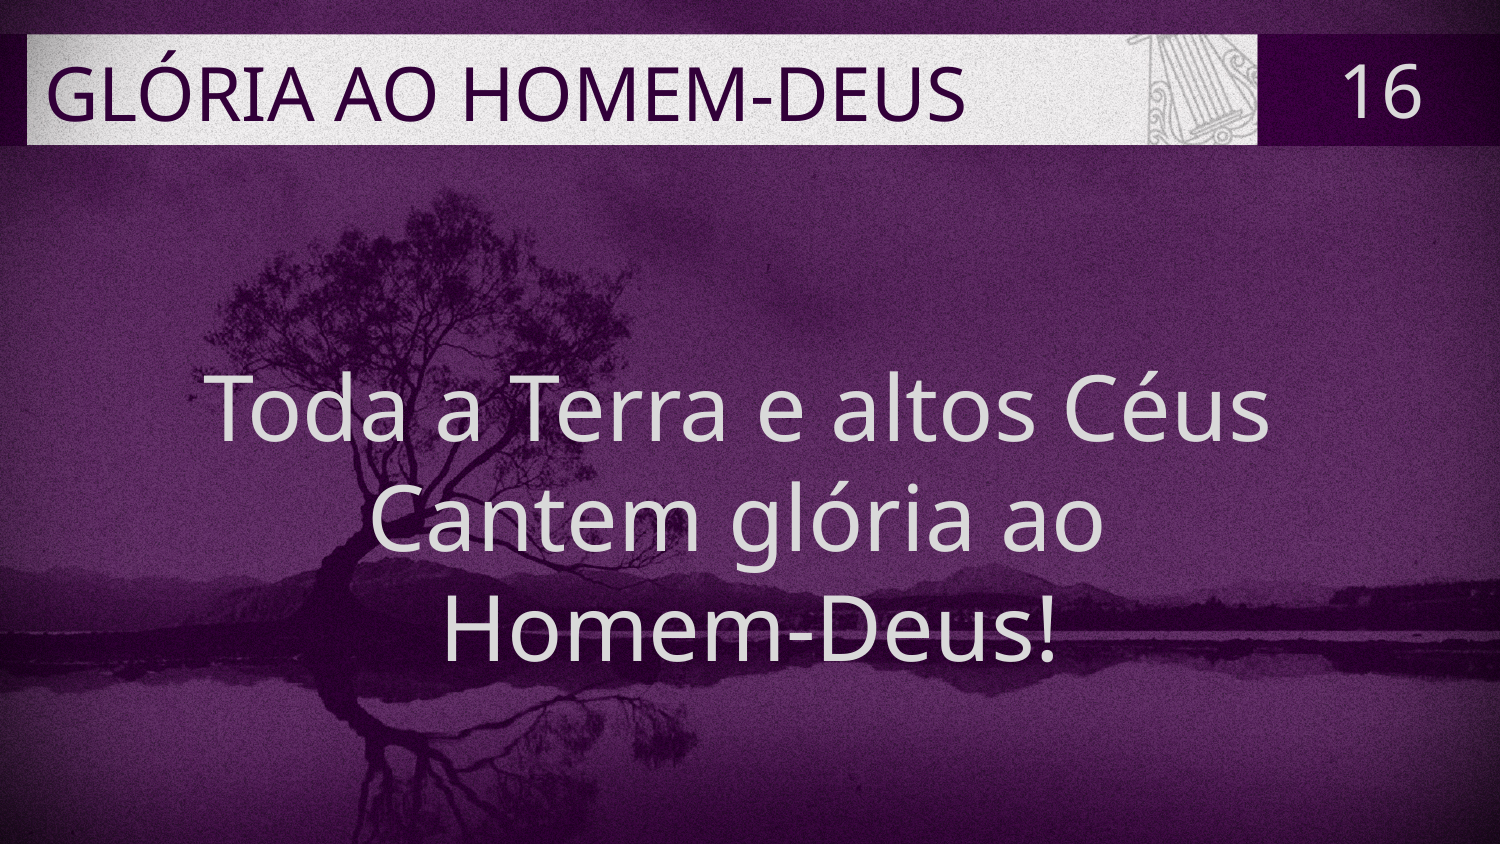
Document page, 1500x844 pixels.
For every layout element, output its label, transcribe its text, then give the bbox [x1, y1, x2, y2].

picture [0, 0, 1500, 185]
title GLÓRIA AO HOMEM-DEUS [29, 33, 1258, 151]
list 16 [1281, 36, 1483, 143]
list Toda a Terra e altos Céus Cantem glória ao Homem-Deus! [0, 185, 1500, 844]
